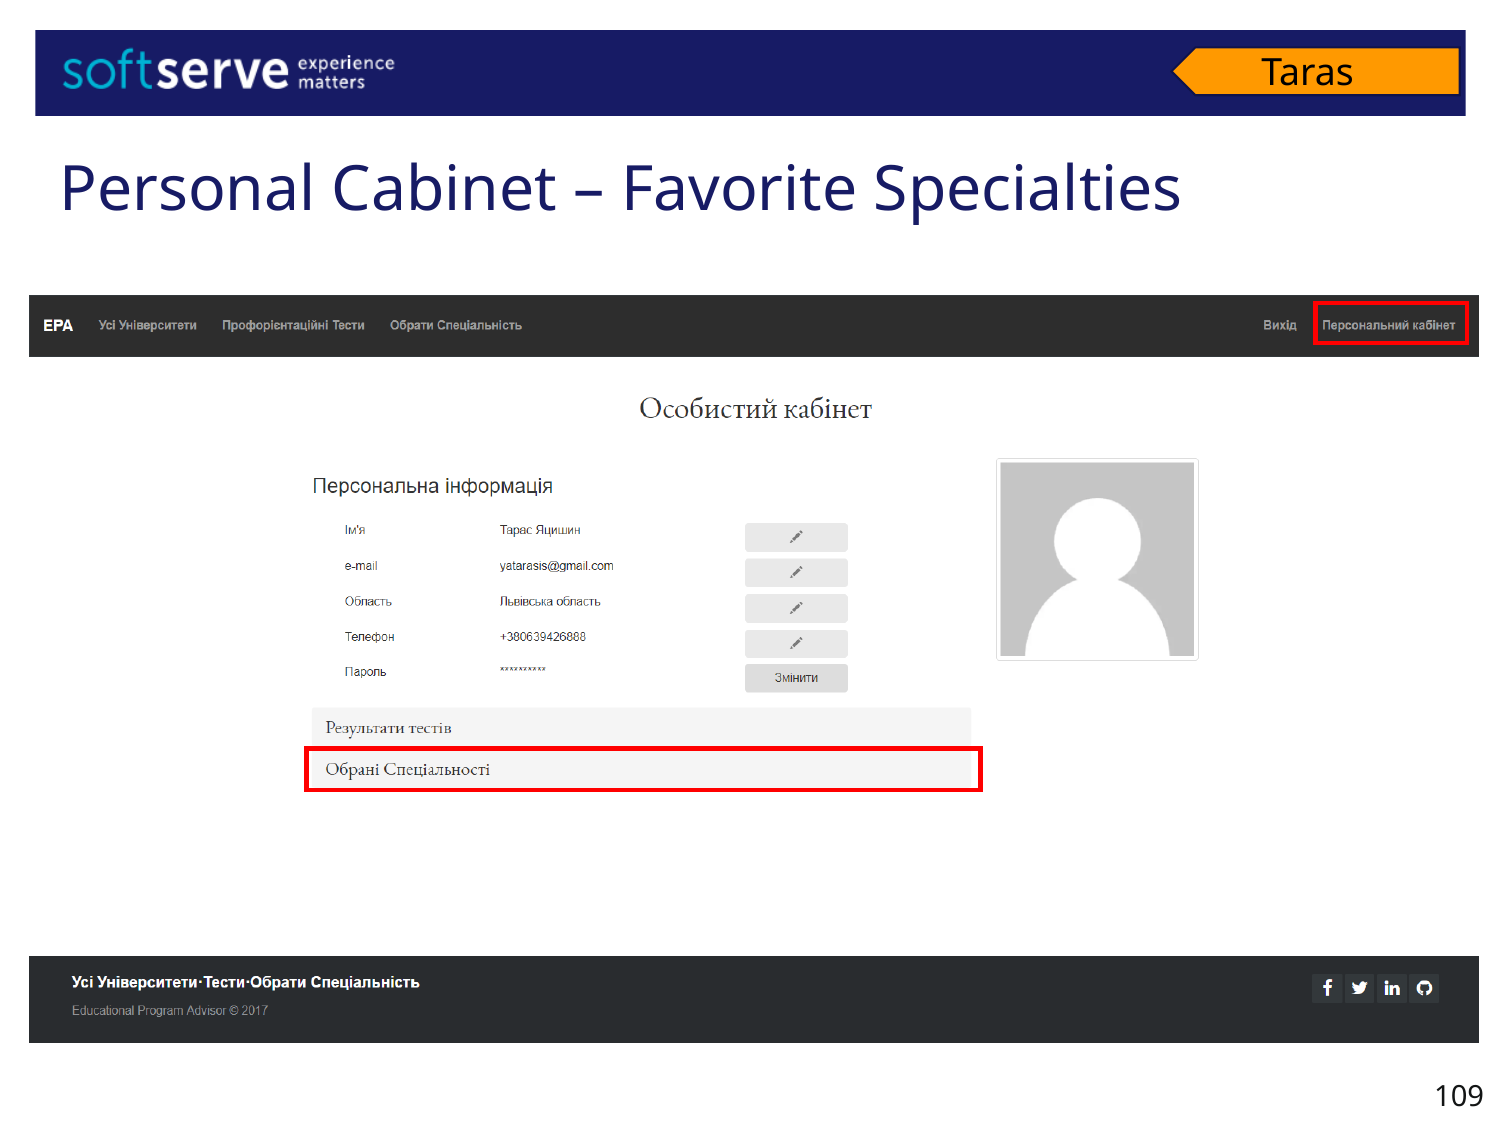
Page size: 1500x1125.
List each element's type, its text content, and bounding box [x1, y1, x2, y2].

picture [29, 295, 1479, 1043]
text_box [1171, 40, 1460, 102]
subtitle Personal Cabinet – Favorite Specialties [44, 148, 1255, 224]
slide_number 109 [1419, 1070, 1500, 1125]
